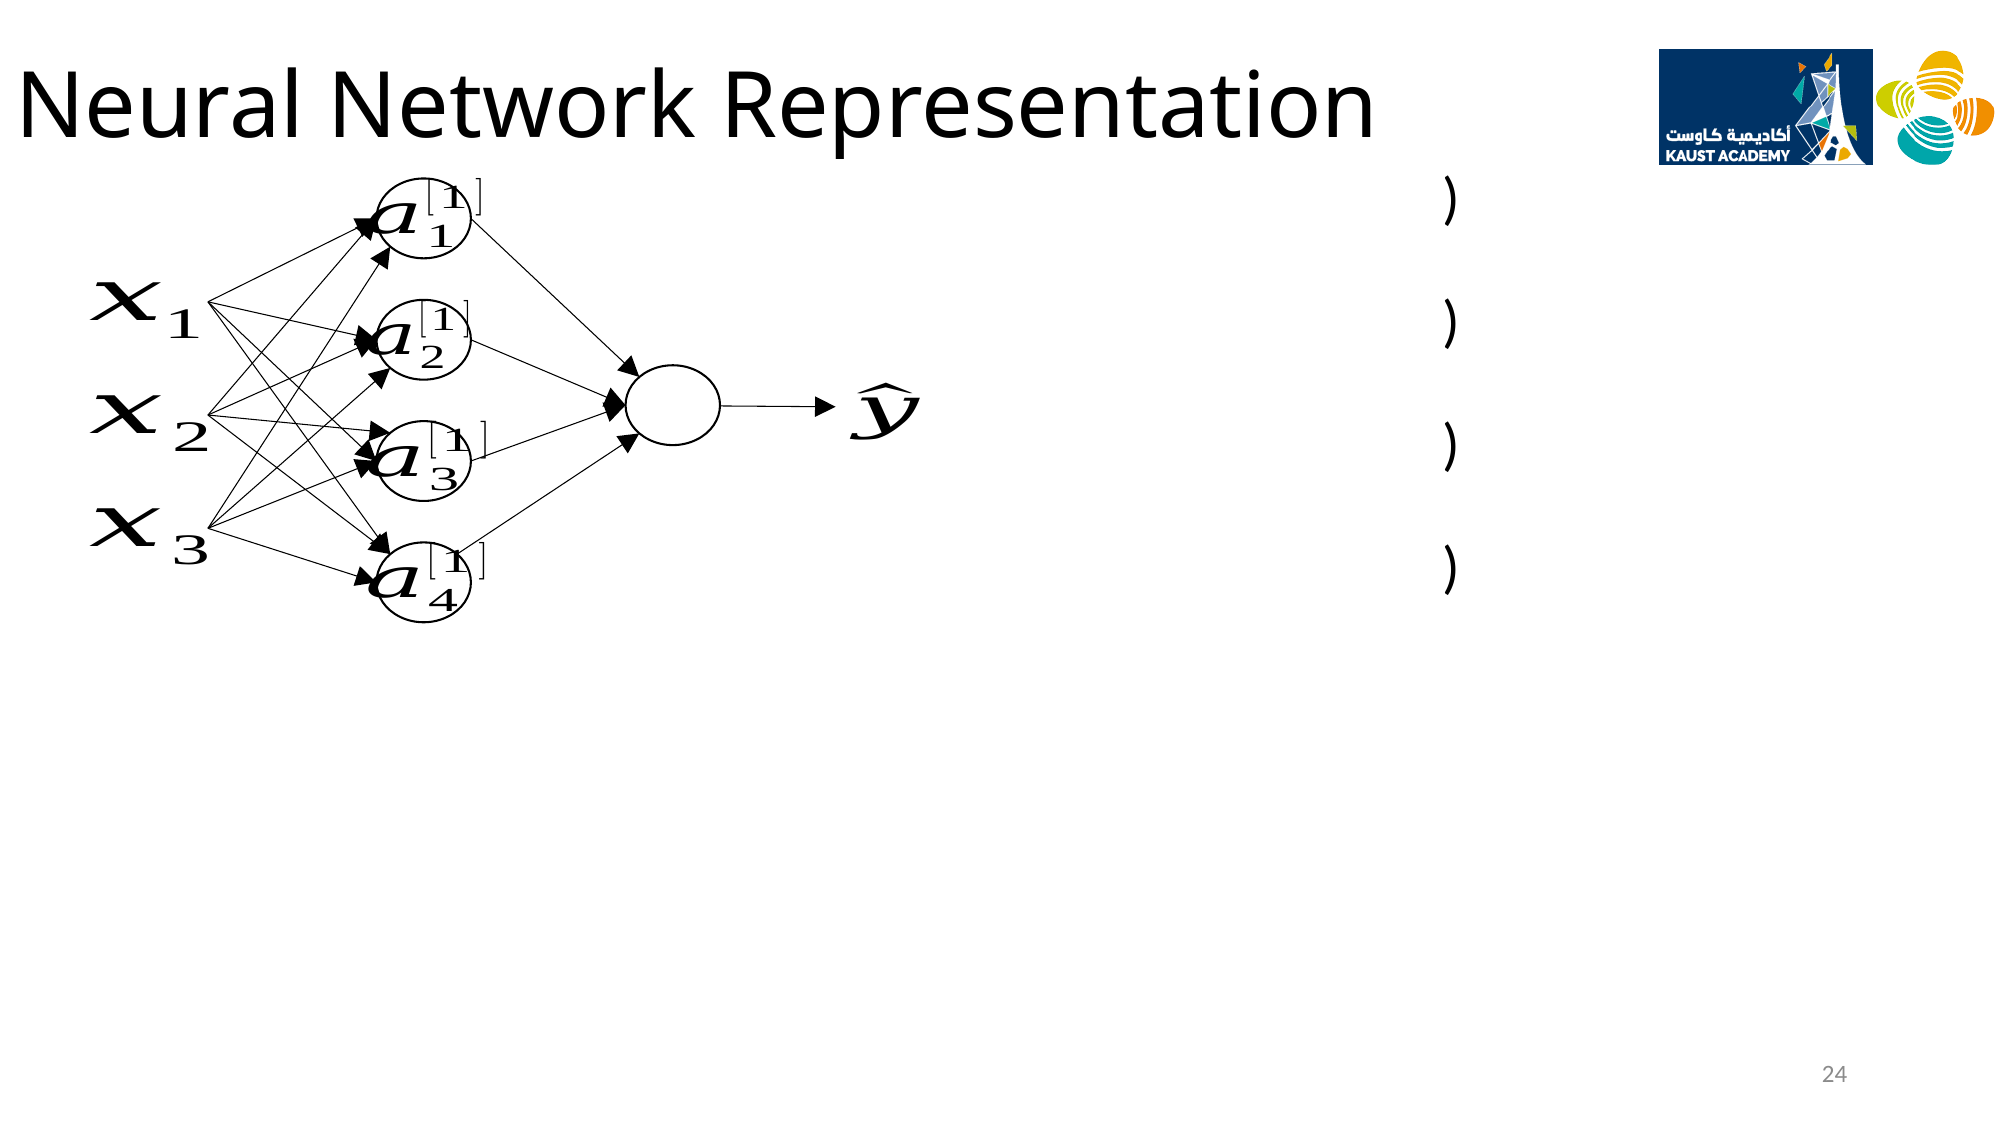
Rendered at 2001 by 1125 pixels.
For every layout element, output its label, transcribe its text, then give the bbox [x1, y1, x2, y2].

slide_number 24 [1412, 1042, 1863, 1103]
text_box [81, 177, 931, 623]
picture [1725, 49, 2000, 165]
text_box Neural Network Representation [0, 0, 1725, 217]
